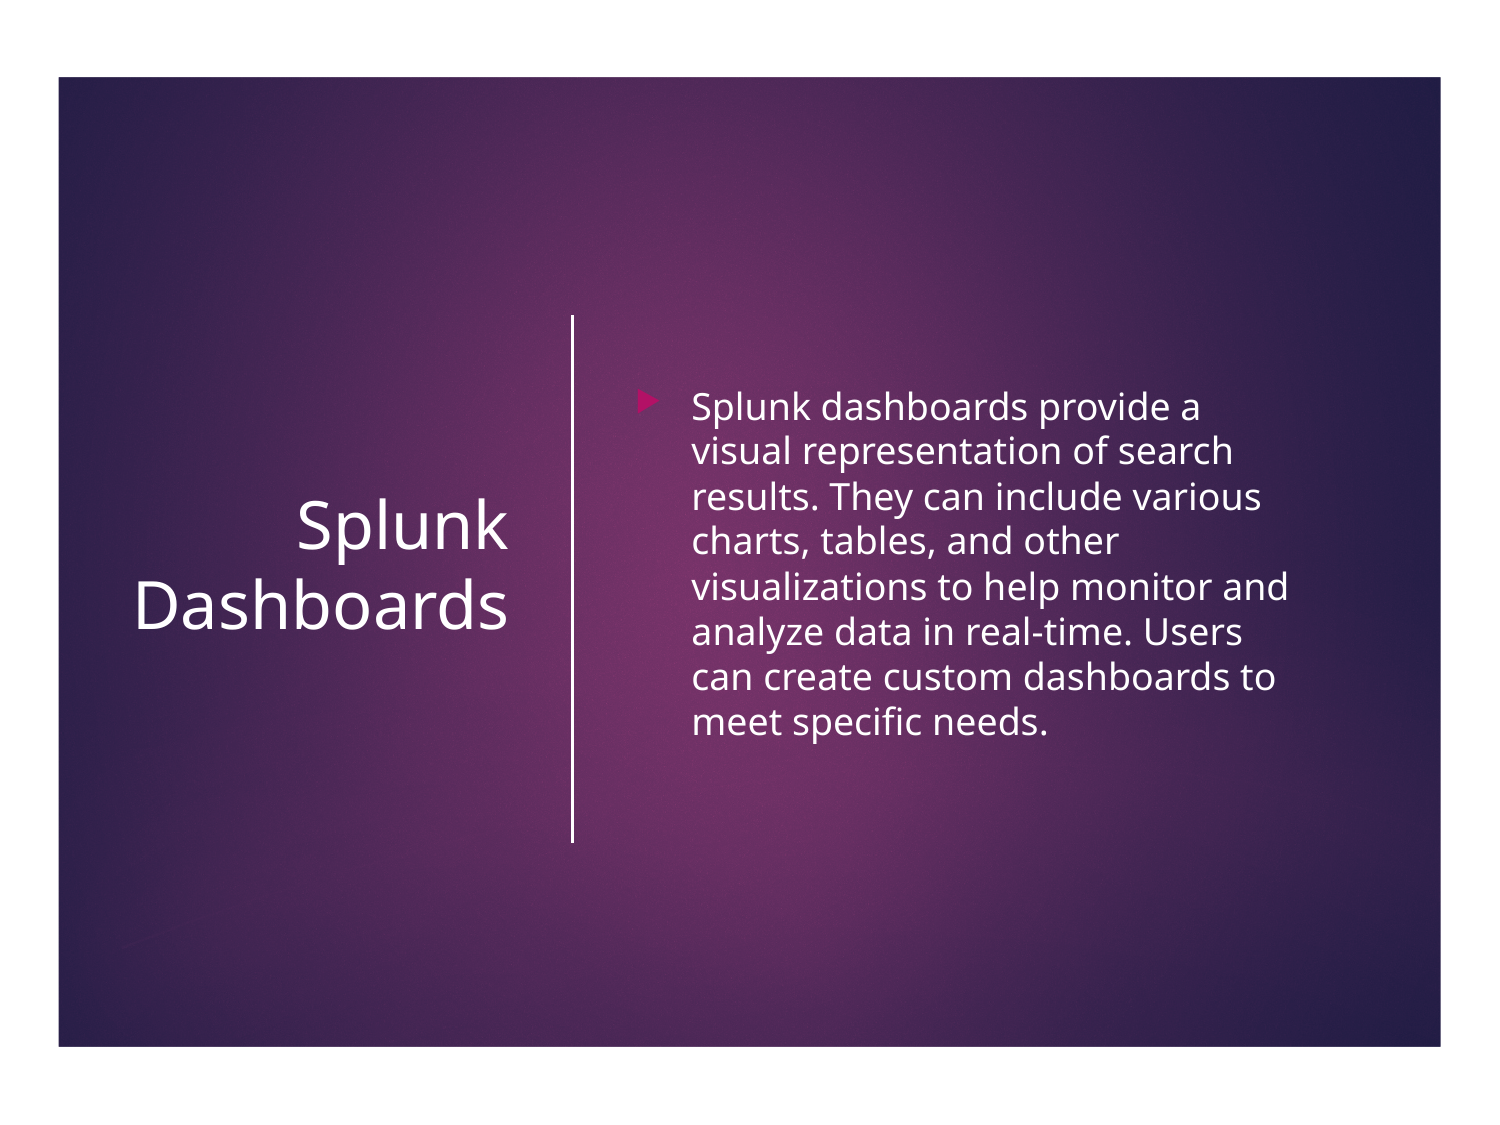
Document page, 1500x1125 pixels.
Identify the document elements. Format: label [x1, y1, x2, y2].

text_box [0, 0, 1500, 1125]
